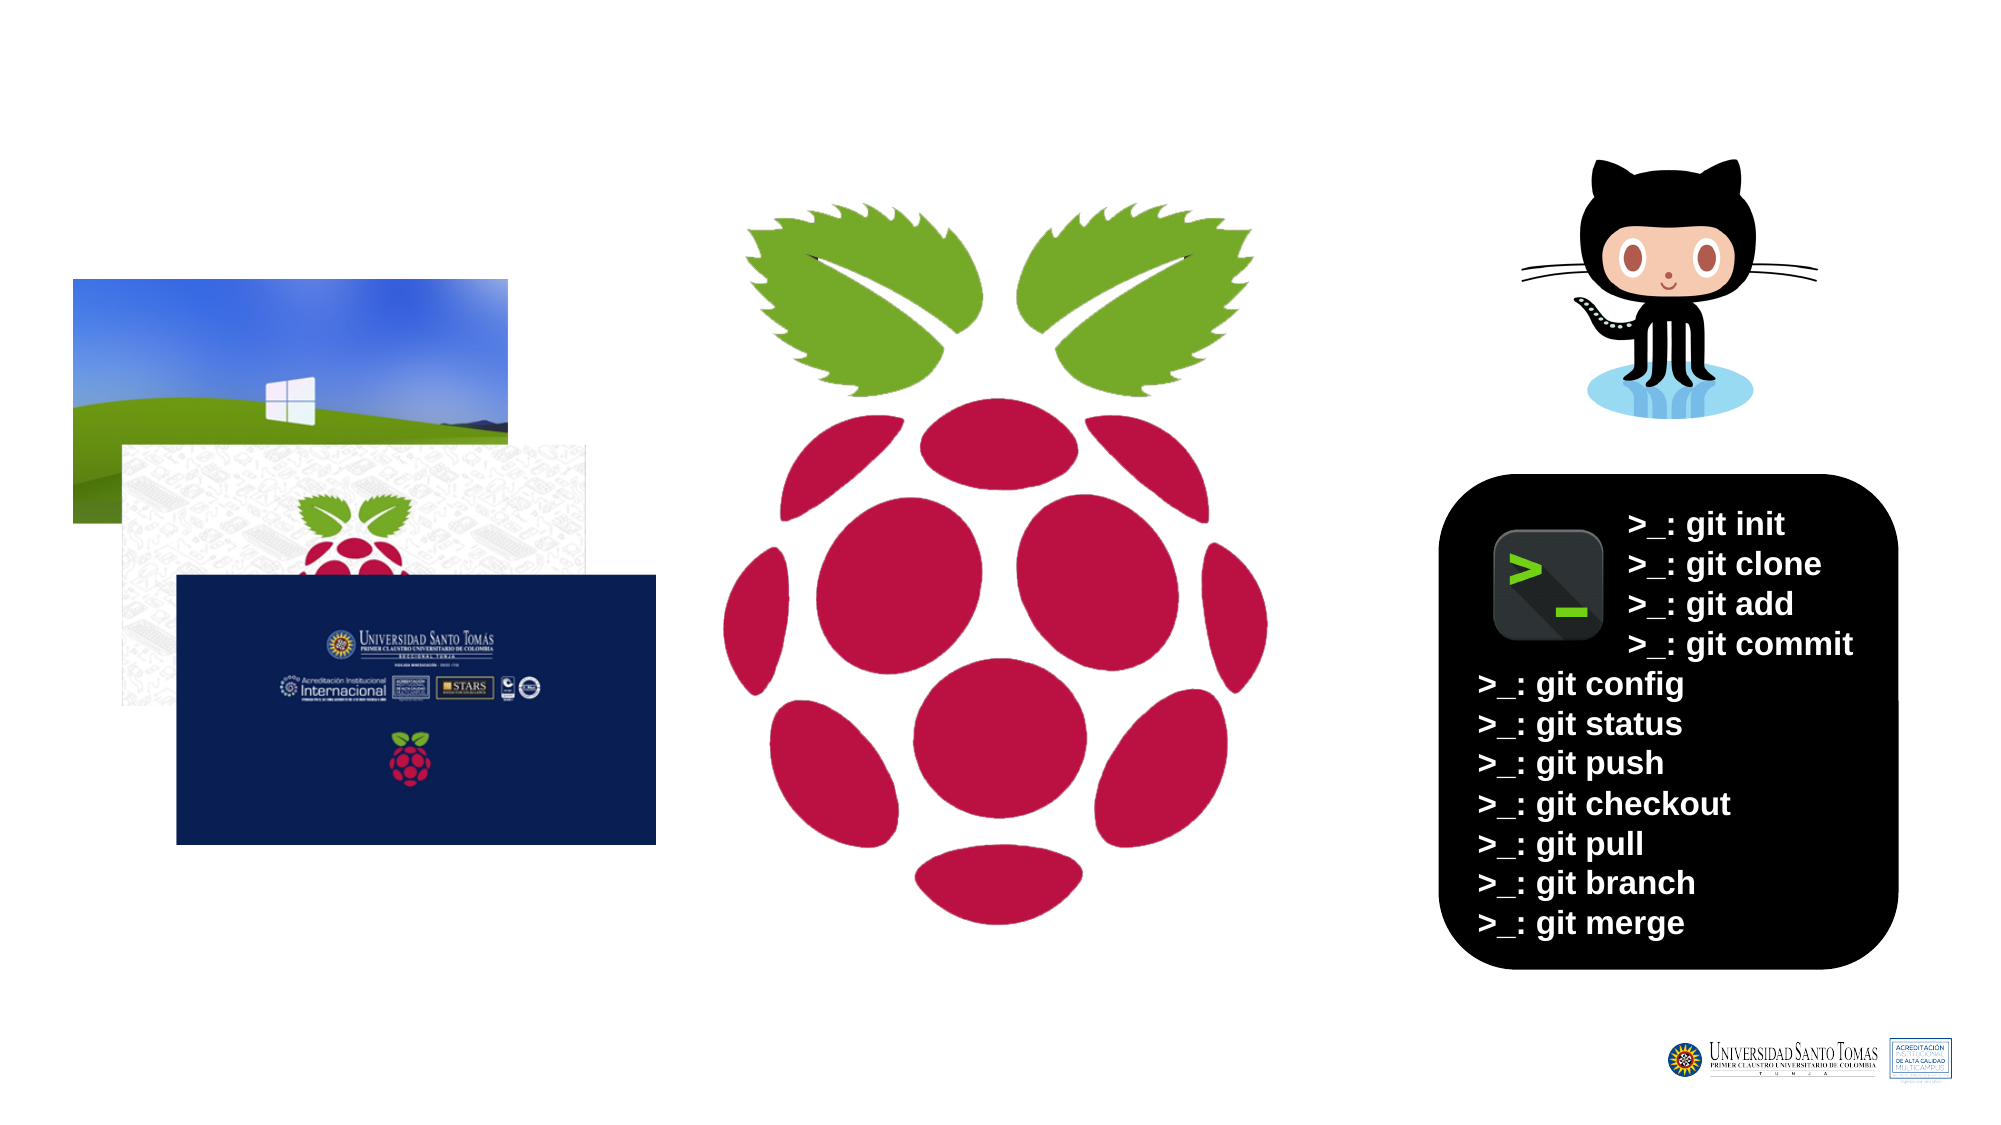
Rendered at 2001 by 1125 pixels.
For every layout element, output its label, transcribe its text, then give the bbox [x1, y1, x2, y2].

text_box >_: git init >_: git clone >_: git add >_: git commit >_: git config >_: git status >_: git push >_: git checkout >_: git pull >_: git branch >_: git merge [1539, 474, 1899, 970]
picture [73, 86, 1874, 1039]
picture [1668, 1037, 1952, 1085]
